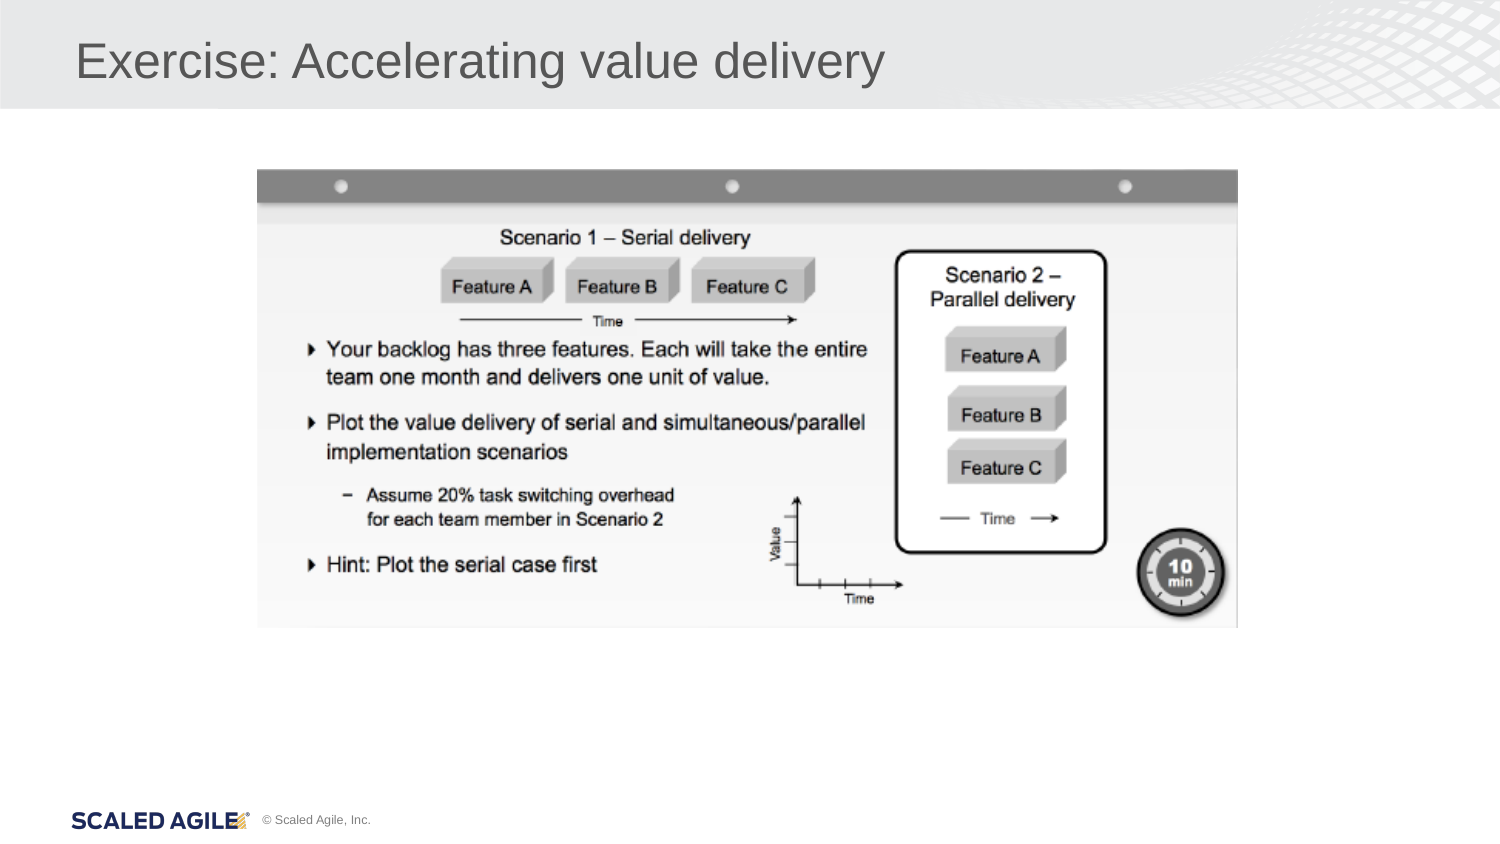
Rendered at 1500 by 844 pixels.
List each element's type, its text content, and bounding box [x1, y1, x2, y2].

picture [69, 809, 254, 831]
picture [256, 169, 1238, 628]
title Exercise: Accelerating value delivery [74, 27, 1442, 78]
picture [0, 0, 1500, 109]
